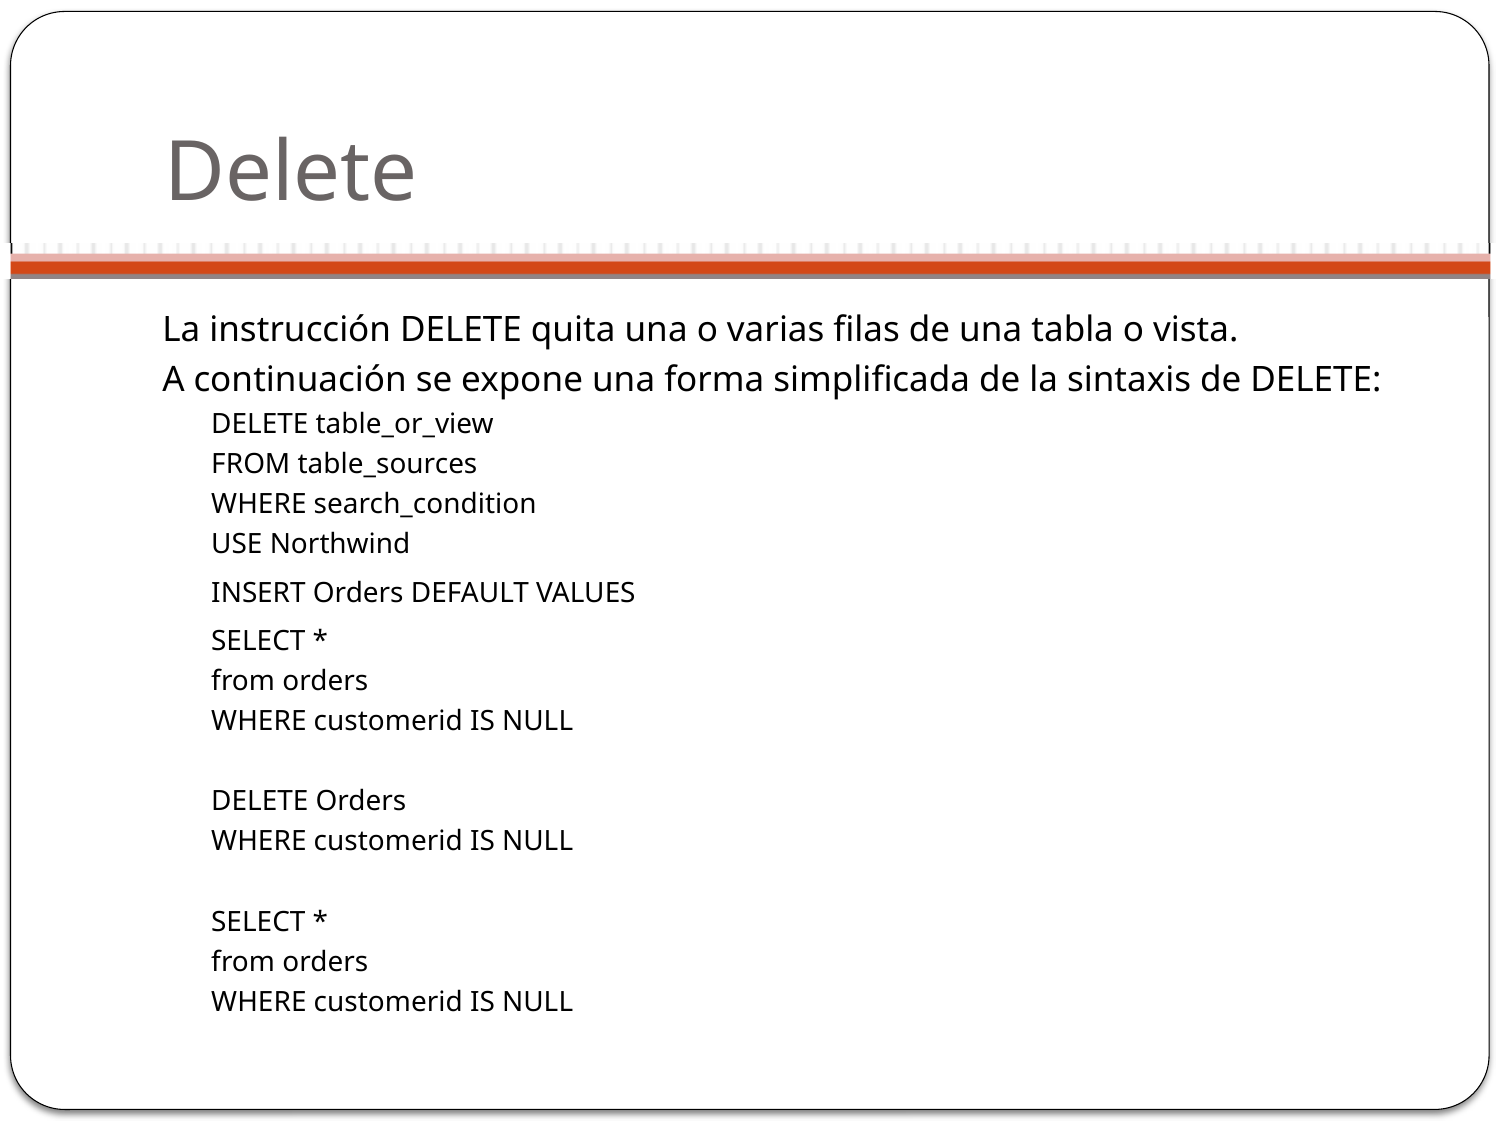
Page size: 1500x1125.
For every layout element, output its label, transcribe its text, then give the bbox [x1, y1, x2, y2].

picture [0, 243, 1500, 280]
list La instrucción DELETE quita una o varias filas de una tabla o vista. A continuación se expone una forma simplificada de la sintaxis de DELETE: DELETE table_or_view FROM table_sources WHERE search_condition USE Northwind INSERT Orders DEFAULT VALUES SELECT * from orders WHERE customerid IS NULL DELETE Orders WHERE customerid IS NULL SELECT * from orders WHERE customerid IS NULL [147, 290, 1423, 1094]
title Delete [150, 45, 1425, 233]
